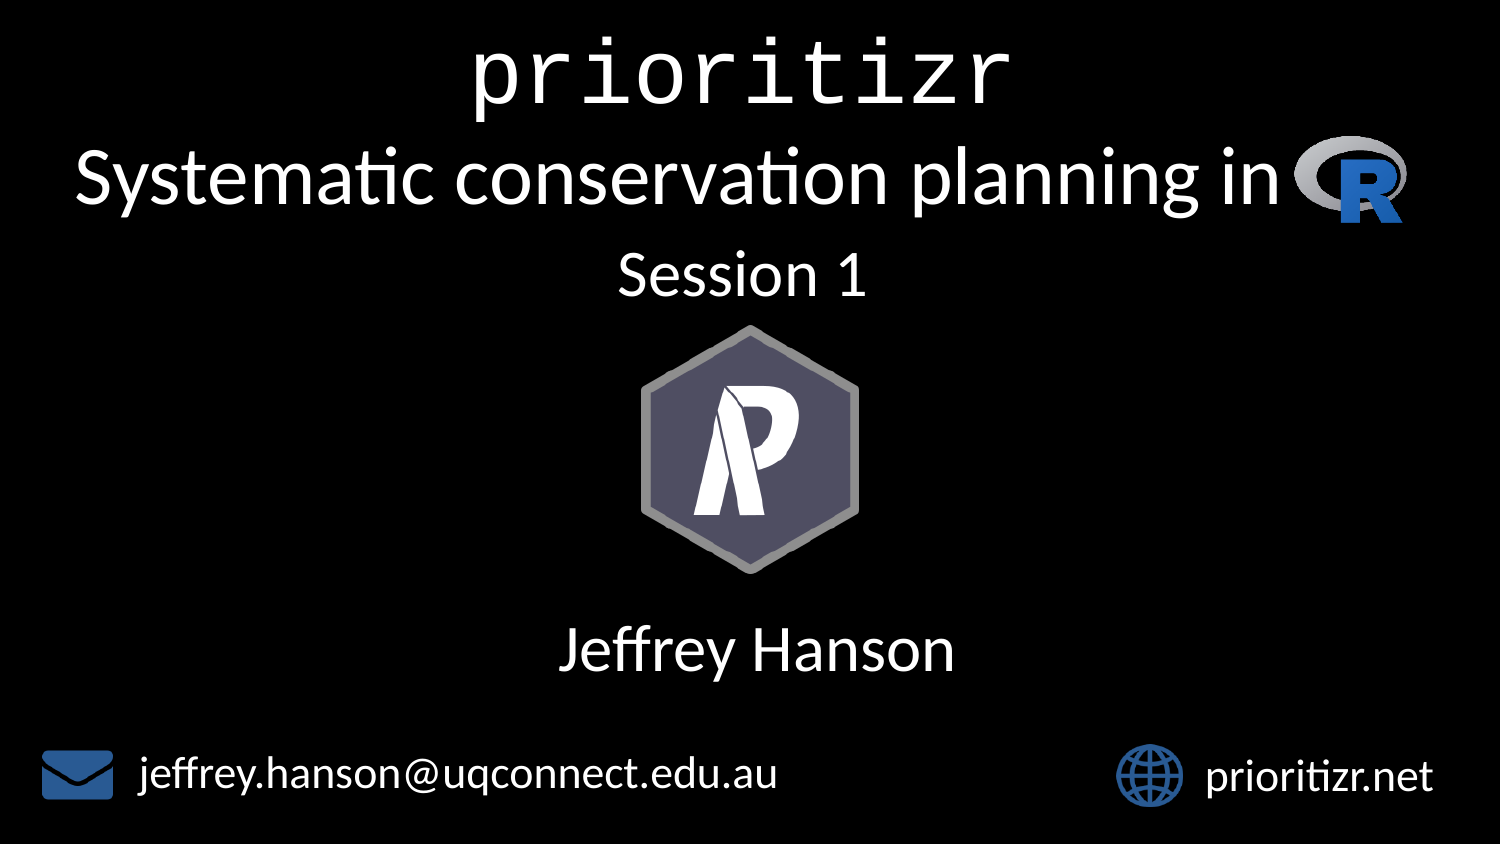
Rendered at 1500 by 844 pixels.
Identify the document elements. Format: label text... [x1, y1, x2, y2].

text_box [42, 734, 799, 808]
text_box Session 1 [603, 222, 884, 318]
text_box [1116, 737, 1451, 809]
picture [641, 324, 859, 575]
subtitle Jeffrey Hanson [137, 596, 1378, 697]
picture [1294, 135, 1407, 223]
title prioritizr Systematic conservation planning in R R [42, 0, 1444, 274]
